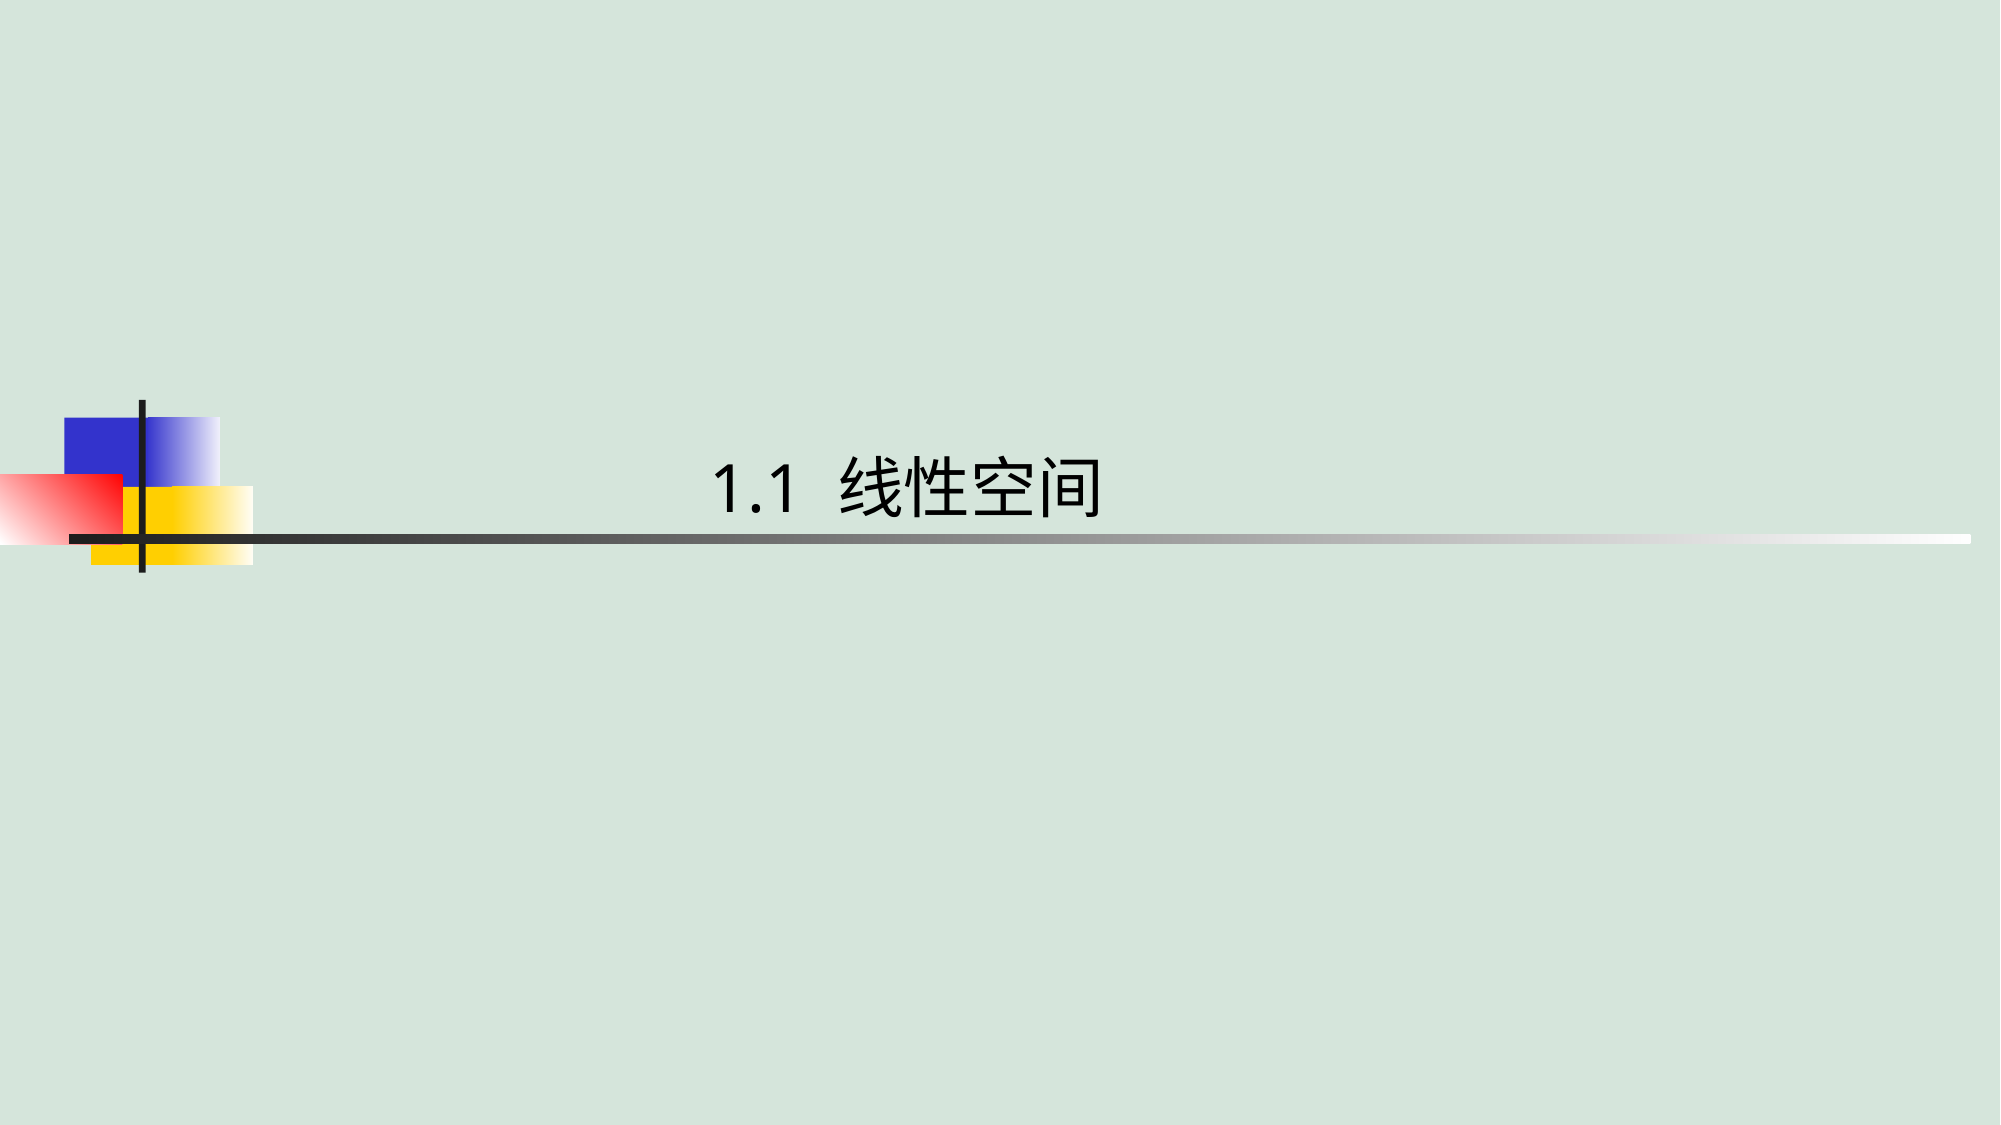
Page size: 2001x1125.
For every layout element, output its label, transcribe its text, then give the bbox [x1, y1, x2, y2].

title 1.1 线性空间 [694, 438, 1249, 642]
